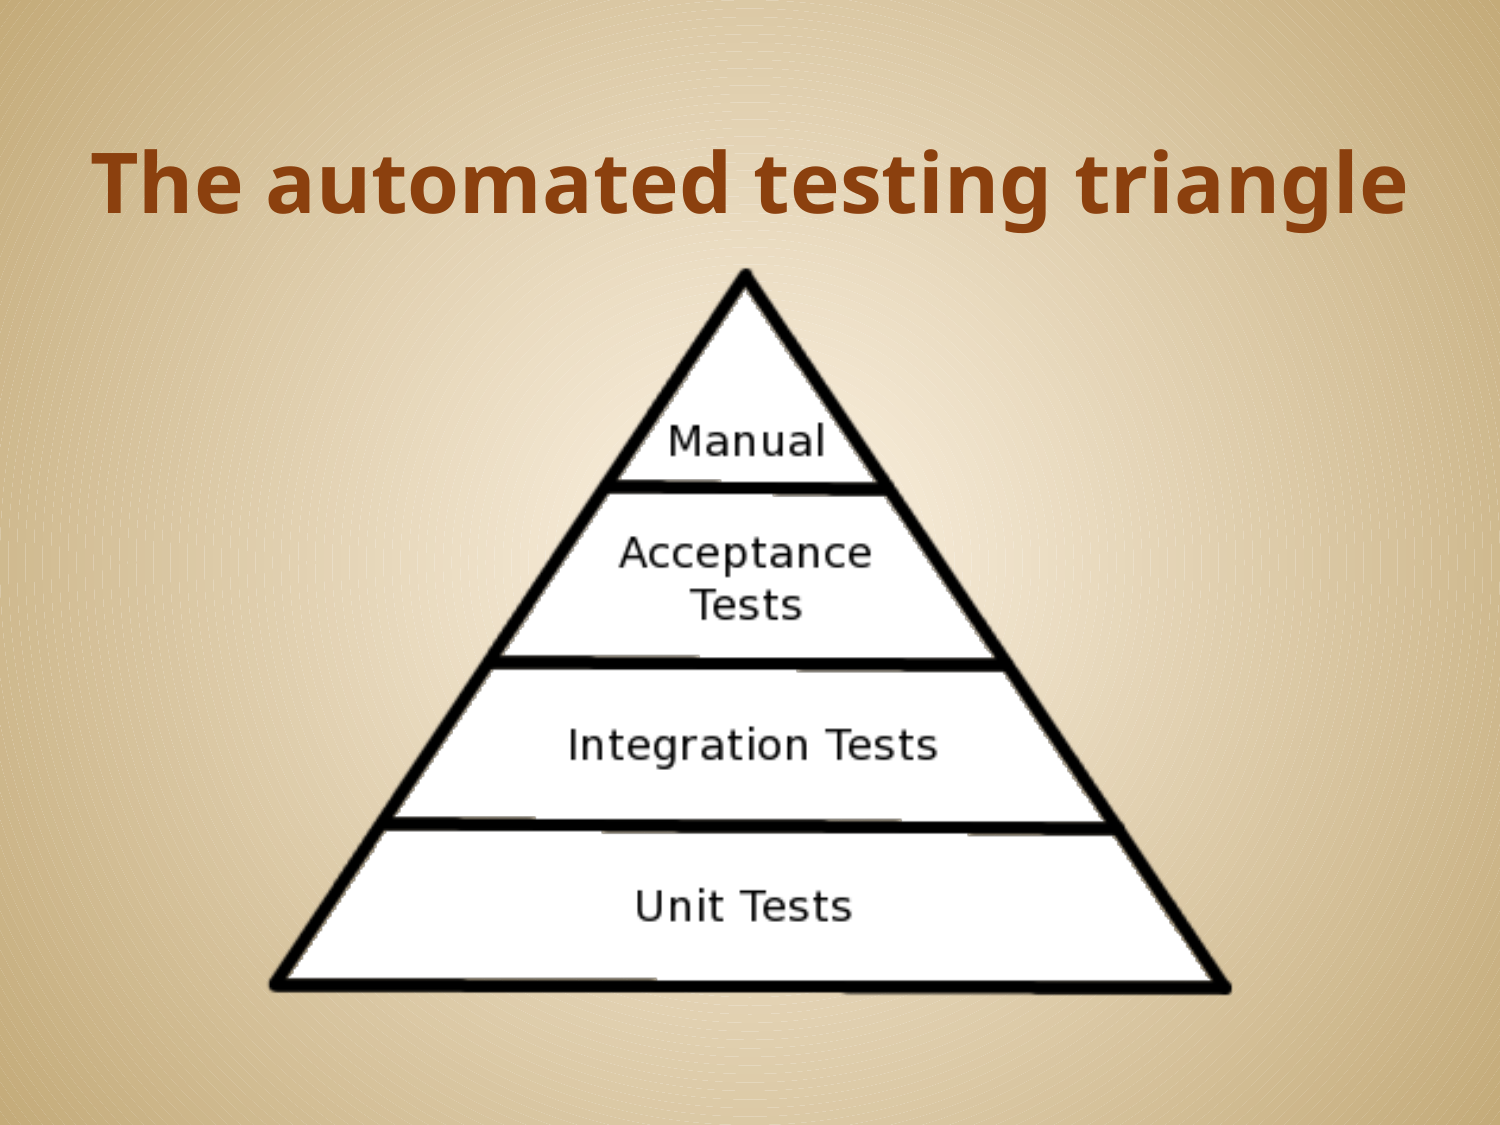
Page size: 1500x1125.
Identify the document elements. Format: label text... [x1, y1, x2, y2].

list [74, 262, 1425, 1005]
title The automated testing triangle [75, 50, 1425, 238]
